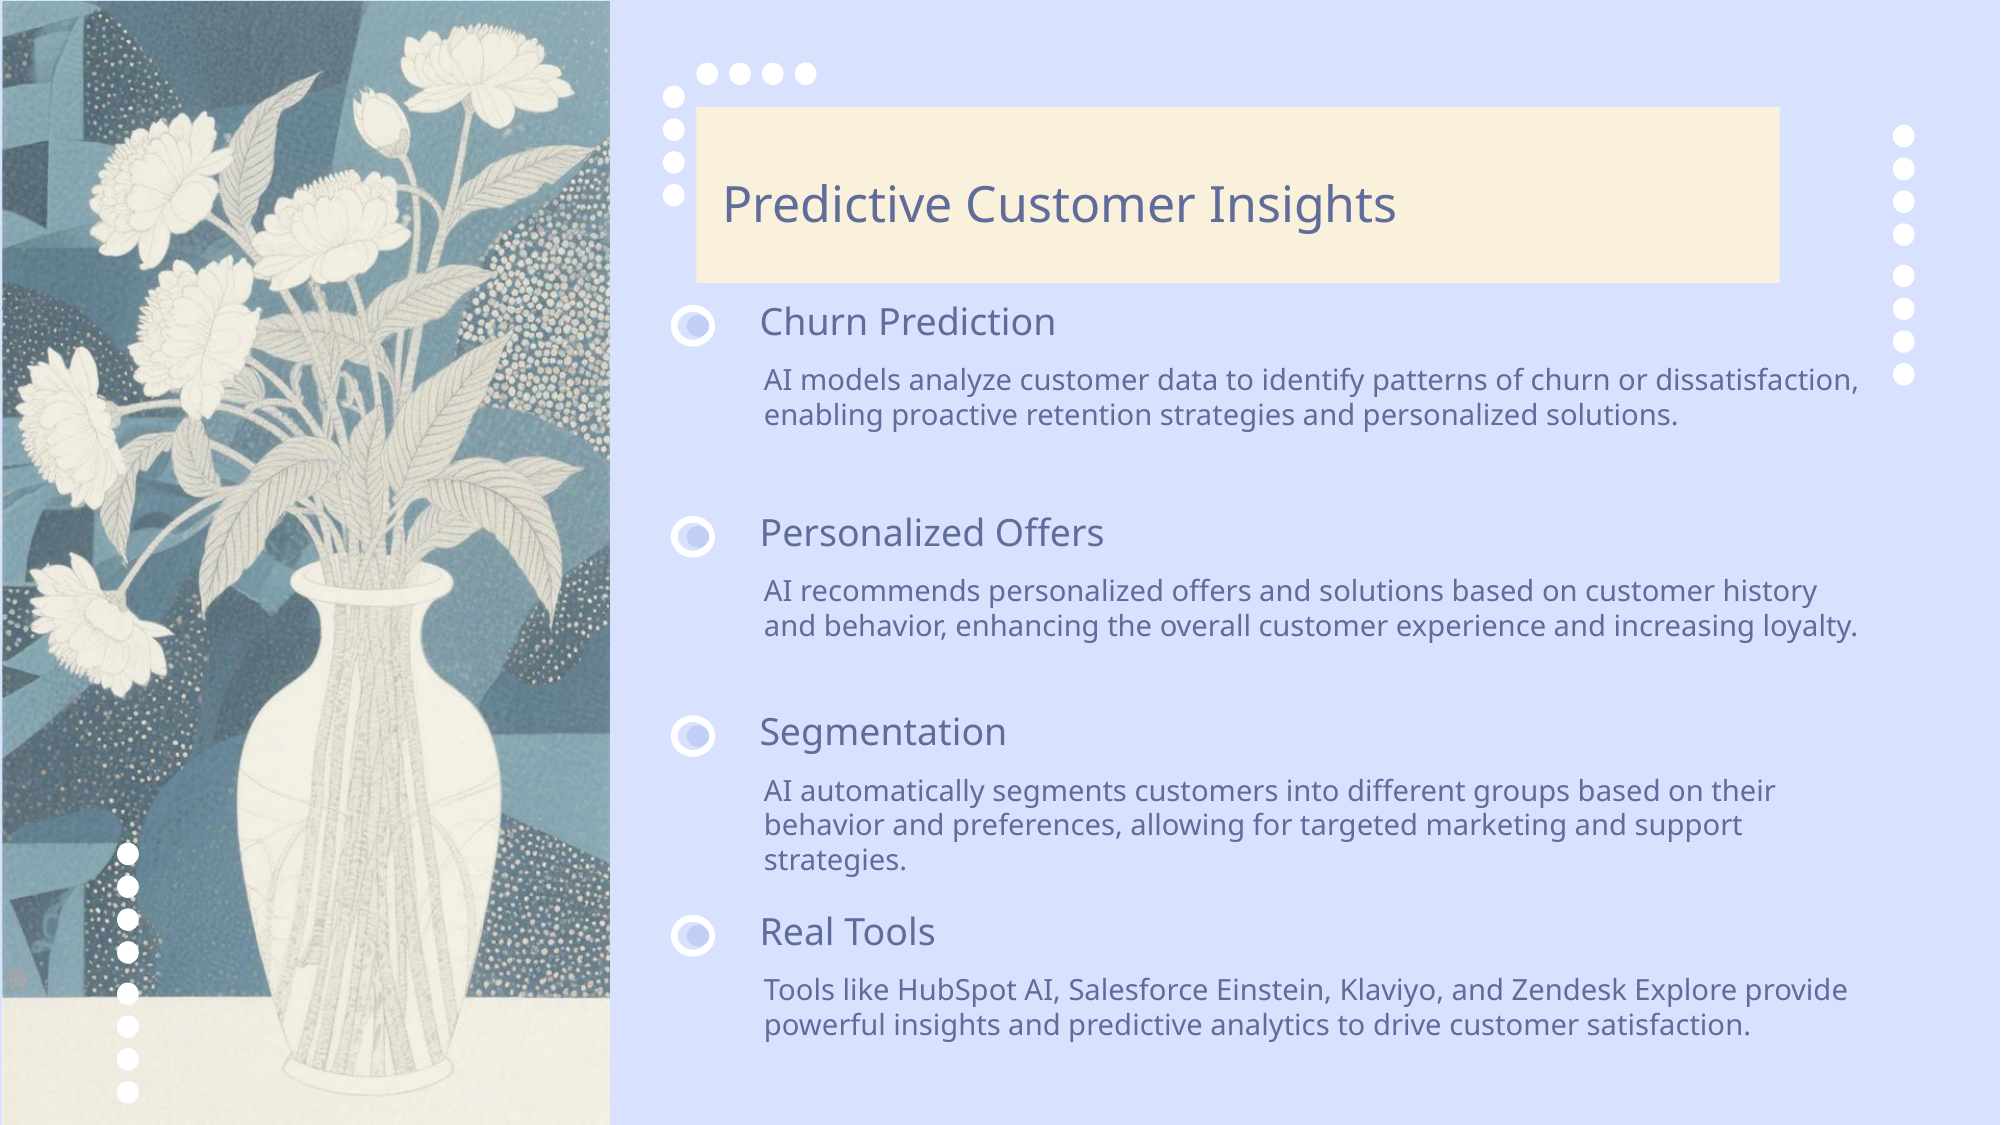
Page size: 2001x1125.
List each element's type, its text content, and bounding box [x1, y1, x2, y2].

text_box [674, 519, 712, 555]
text_box [686, 924, 710, 947]
text_box [1892, 190, 1915, 213]
text_box [674, 918, 712, 954]
text_box [1892, 157, 1915, 181]
text_box [794, 62, 817, 85]
text_box [674, 718, 712, 754]
text_box [1892, 297, 1915, 320]
text_box AI automatically segments customers into different groups based on their behavior and preferences, allowing for targeted marketing and support strategies. [748, 764, 1893, 885]
text_box [686, 314, 710, 337]
text_box Churn Prediction [744, 290, 1864, 351]
text_box [686, 725, 710, 747]
text_box Predictive Customer Insights [707, 129, 1756, 275]
text_box [1893, 363, 1915, 386]
text_box [674, 308, 712, 344]
text_box [686, 525, 710, 548]
text_box [1892, 330, 1915, 353]
picture [2, 1, 610, 1125]
text_box Real Tools [744, 900, 1864, 961]
text_box [696, 62, 719, 85]
text_box [662, 184, 685, 207]
text_box Segmentation [744, 700, 1864, 761]
text_box Tools like HubSpot AI, Salesforce Einstein, Klaviyo, and Zendesk Explore provide powerful insights and predictive analytics to drive customer satisfaction. [748, 964, 1893, 1049]
text_box [662, 151, 685, 174]
text_box [1892, 223, 1915, 246]
text_box [662, 85, 685, 109]
text_box [1892, 124, 1915, 148]
text_box [761, 62, 784, 85]
text_box [662, 118, 685, 141]
text_box [1892, 264, 1915, 288]
text_box [696, 107, 1780, 284]
text_box AI recommends personalized offers and solutions based on customer history and behavior, enhancing the overall customer experience and increasing loyalty. [749, 564, 1893, 650]
text_box Personalized Offers [744, 501, 1864, 562]
text_box [729, 62, 751, 85]
text_box AI models analyze customer data to identify patterns of churn or dissatisfaction, enabling proactive retention strategies and personalized solutions. [748, 353, 1893, 439]
